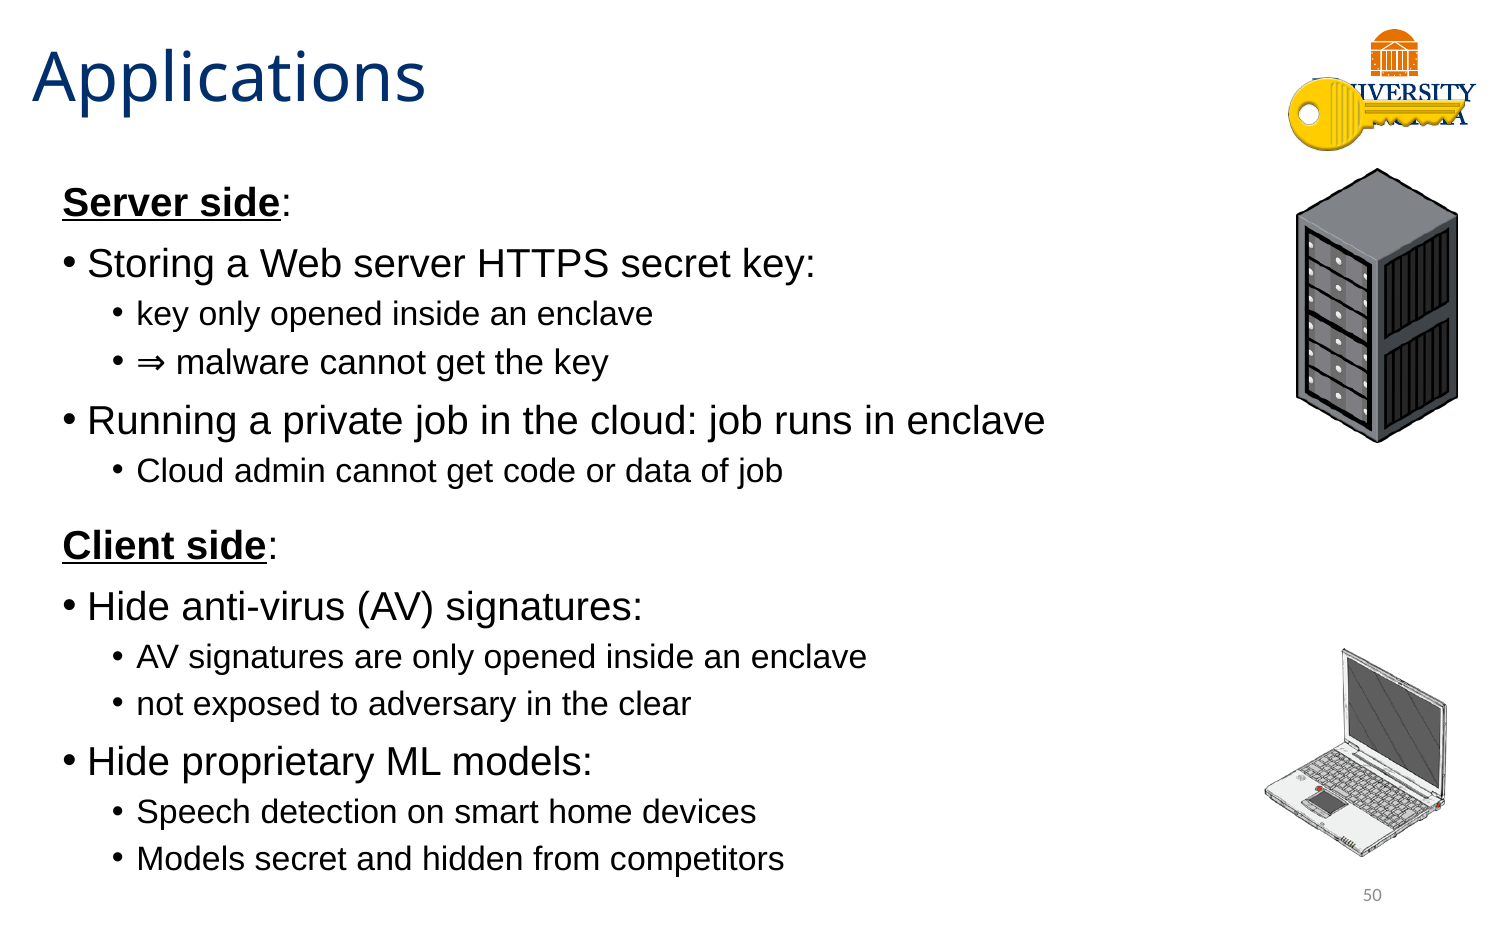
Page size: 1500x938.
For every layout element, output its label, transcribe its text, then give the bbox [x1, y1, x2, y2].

picture [1296, 168, 1458, 443]
picture [1264, 648, 1447, 857]
list Server side: Storing a Web server HTTPS secret key: key only opened inside an enclave ⇒ malware cannot get the key Running a private job in the cloud: job runs in enclave Cloud admin cannot get code or data of job Client side: Hide anti-virus (AV) signatures: AV signatures are only opened inside an enclave not exposed to adversary in the clear Hide proprietary ML models: Speech detection on smart home devices Models secret and hidden from competitors [47, 168, 1257, 891]
slide_number 50 [1059, 868, 1397, 919]
title Applications [17, 14, 1297, 145]
picture [1288, 77, 1465, 151]
